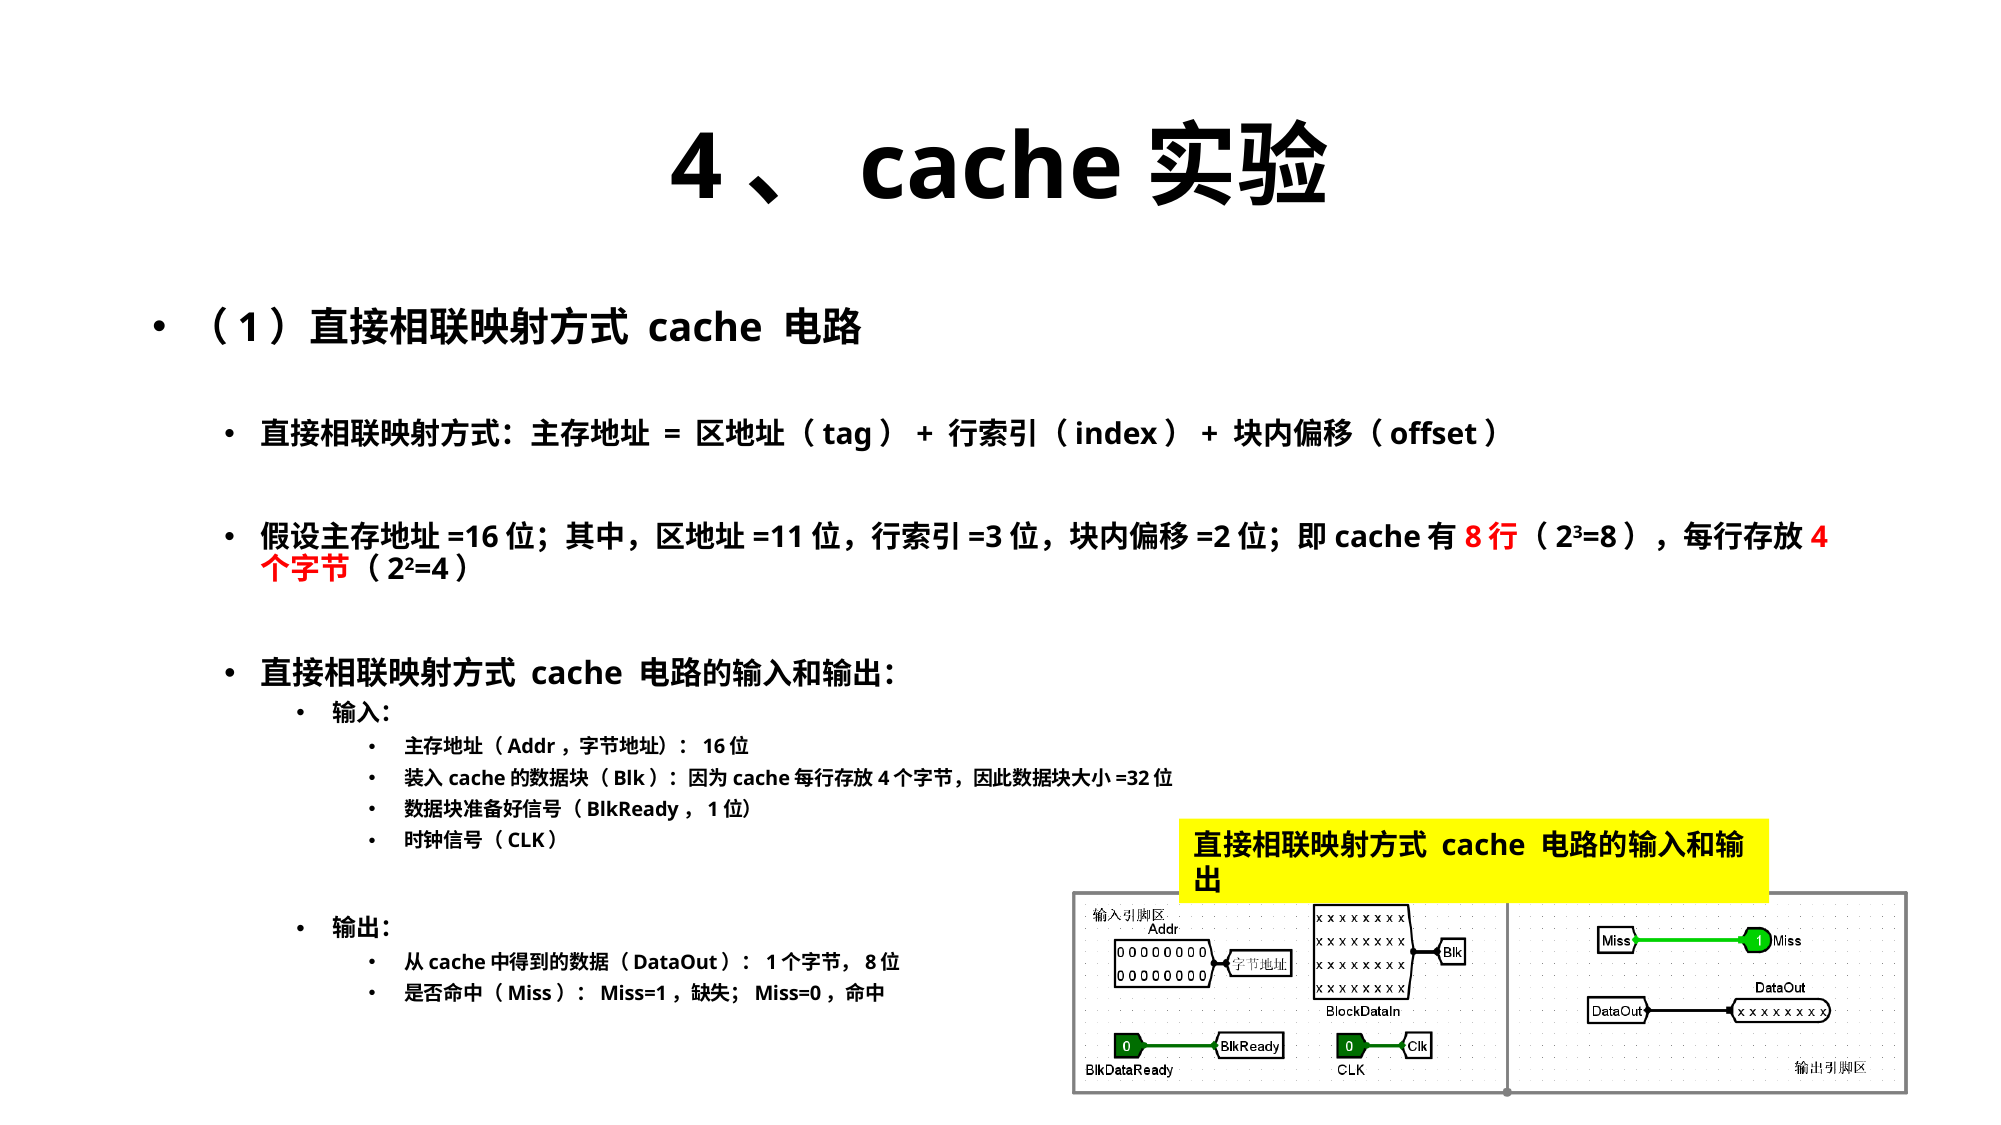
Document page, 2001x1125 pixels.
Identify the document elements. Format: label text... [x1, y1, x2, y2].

picture [1065, 891, 1917, 1097]
text_box 直接相联映射方式 cache 电路的输入和输出 [1179, 818, 1770, 891]
title 4、cache实验 [137, 59, 1863, 278]
list （1）直接相联映射方式 cache 电路 直接相联映射方式：主存地址 = 区地址（tag）+ 行索引（index）+ 块内偏移（offset） 假设主存地址=16位；其中，区地址=11位，行索引=3位，块内偏移=2位；即cache有8行（23=8），每行存放4个字节（22=4） 直接相联映射方式 cache 电路的输入和输出： 输入： 主存地址（Addr，字节地址）：16位 装入cache的数据块（Blk）：因为cache每行存放4个字节，因此数据块大小=32位 数据块准备好信号（BlkReady，1位） 时钟信号（CLK） 输出： 从cache中得到的数据（DataOut）：1个字节，8位 是否命中（Miss）：Miss=1，缺失；Miss=0，命中 [137, 299, 1863, 1014]
